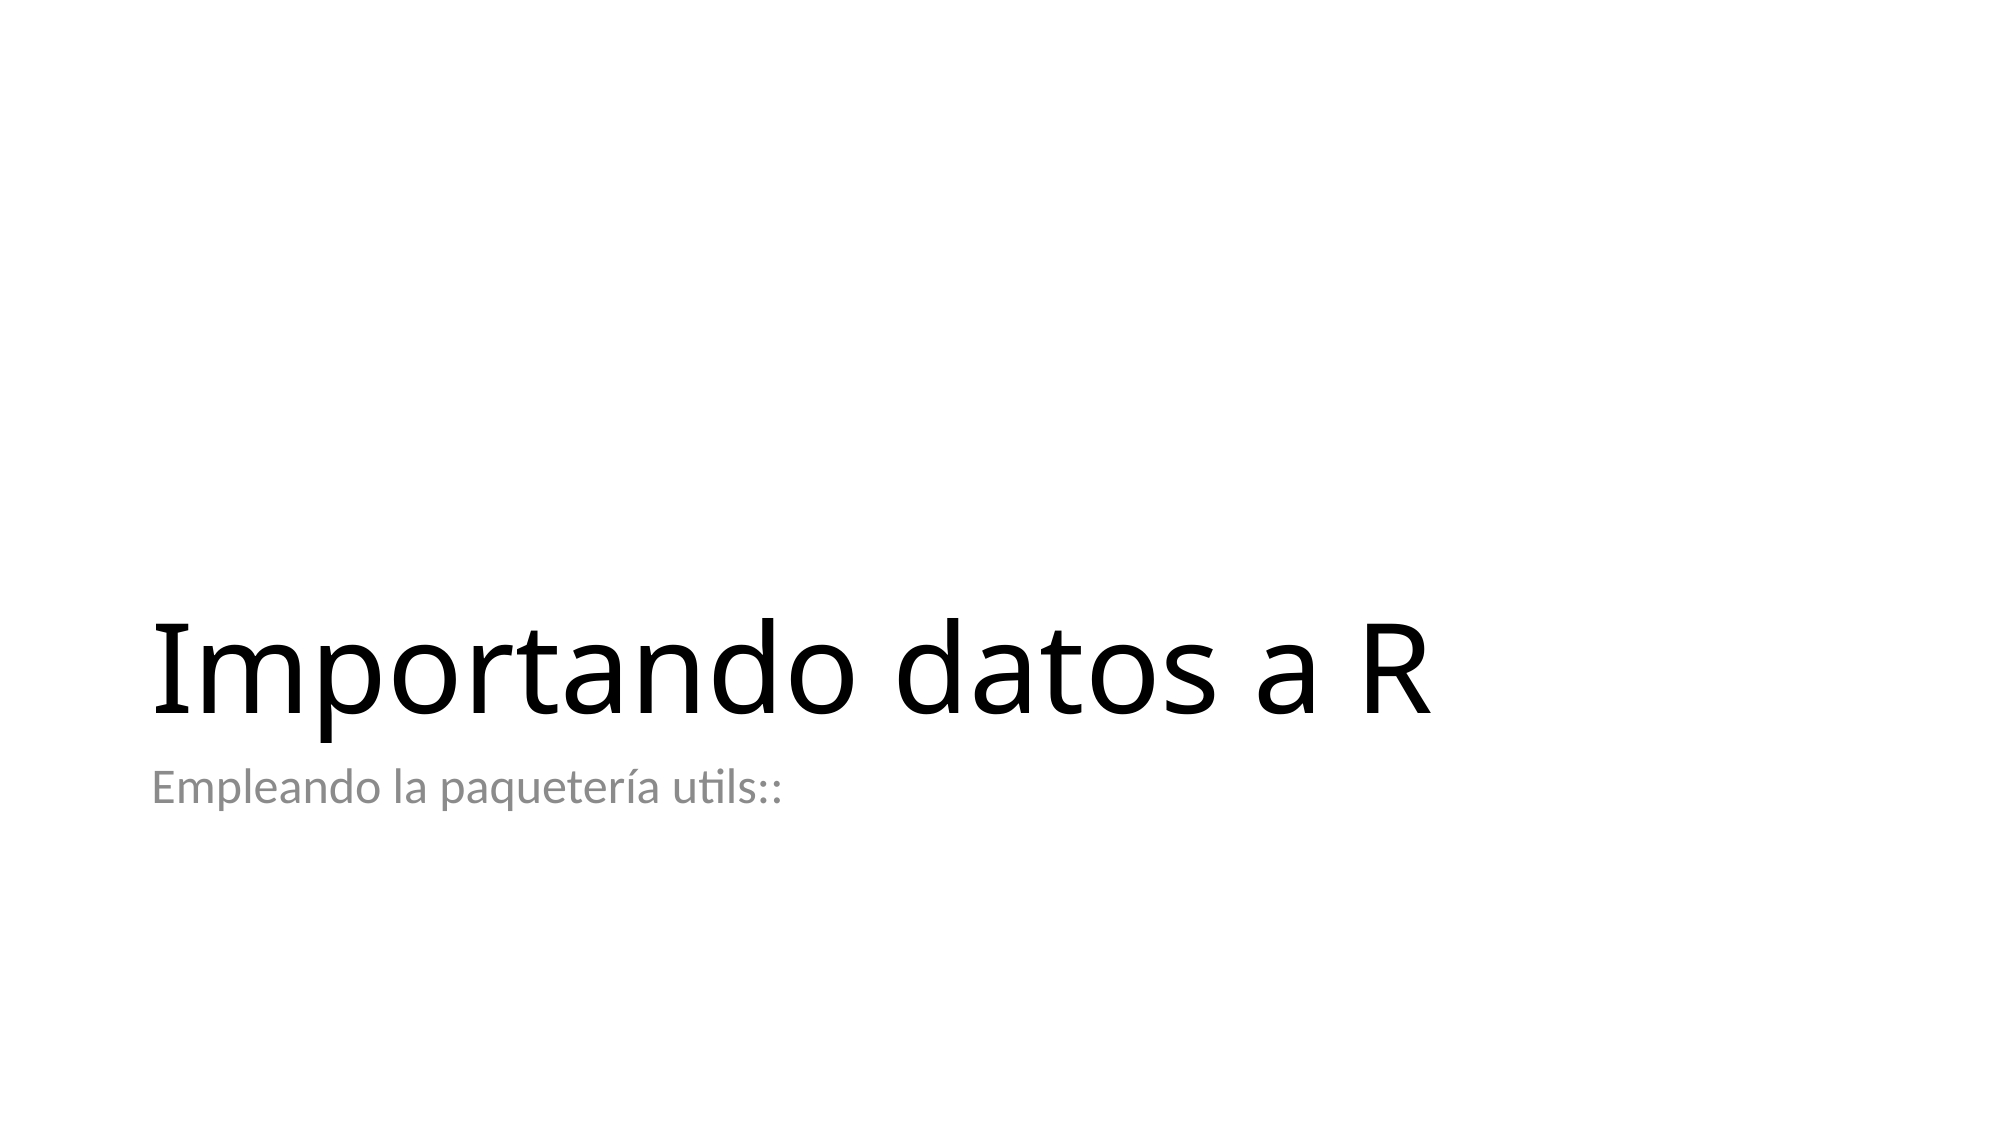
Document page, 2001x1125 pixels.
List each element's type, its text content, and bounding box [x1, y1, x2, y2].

title Importando datos a R [136, 280, 1862, 749]
list Empleando la paquetería utils:: [136, 752, 1862, 999]
